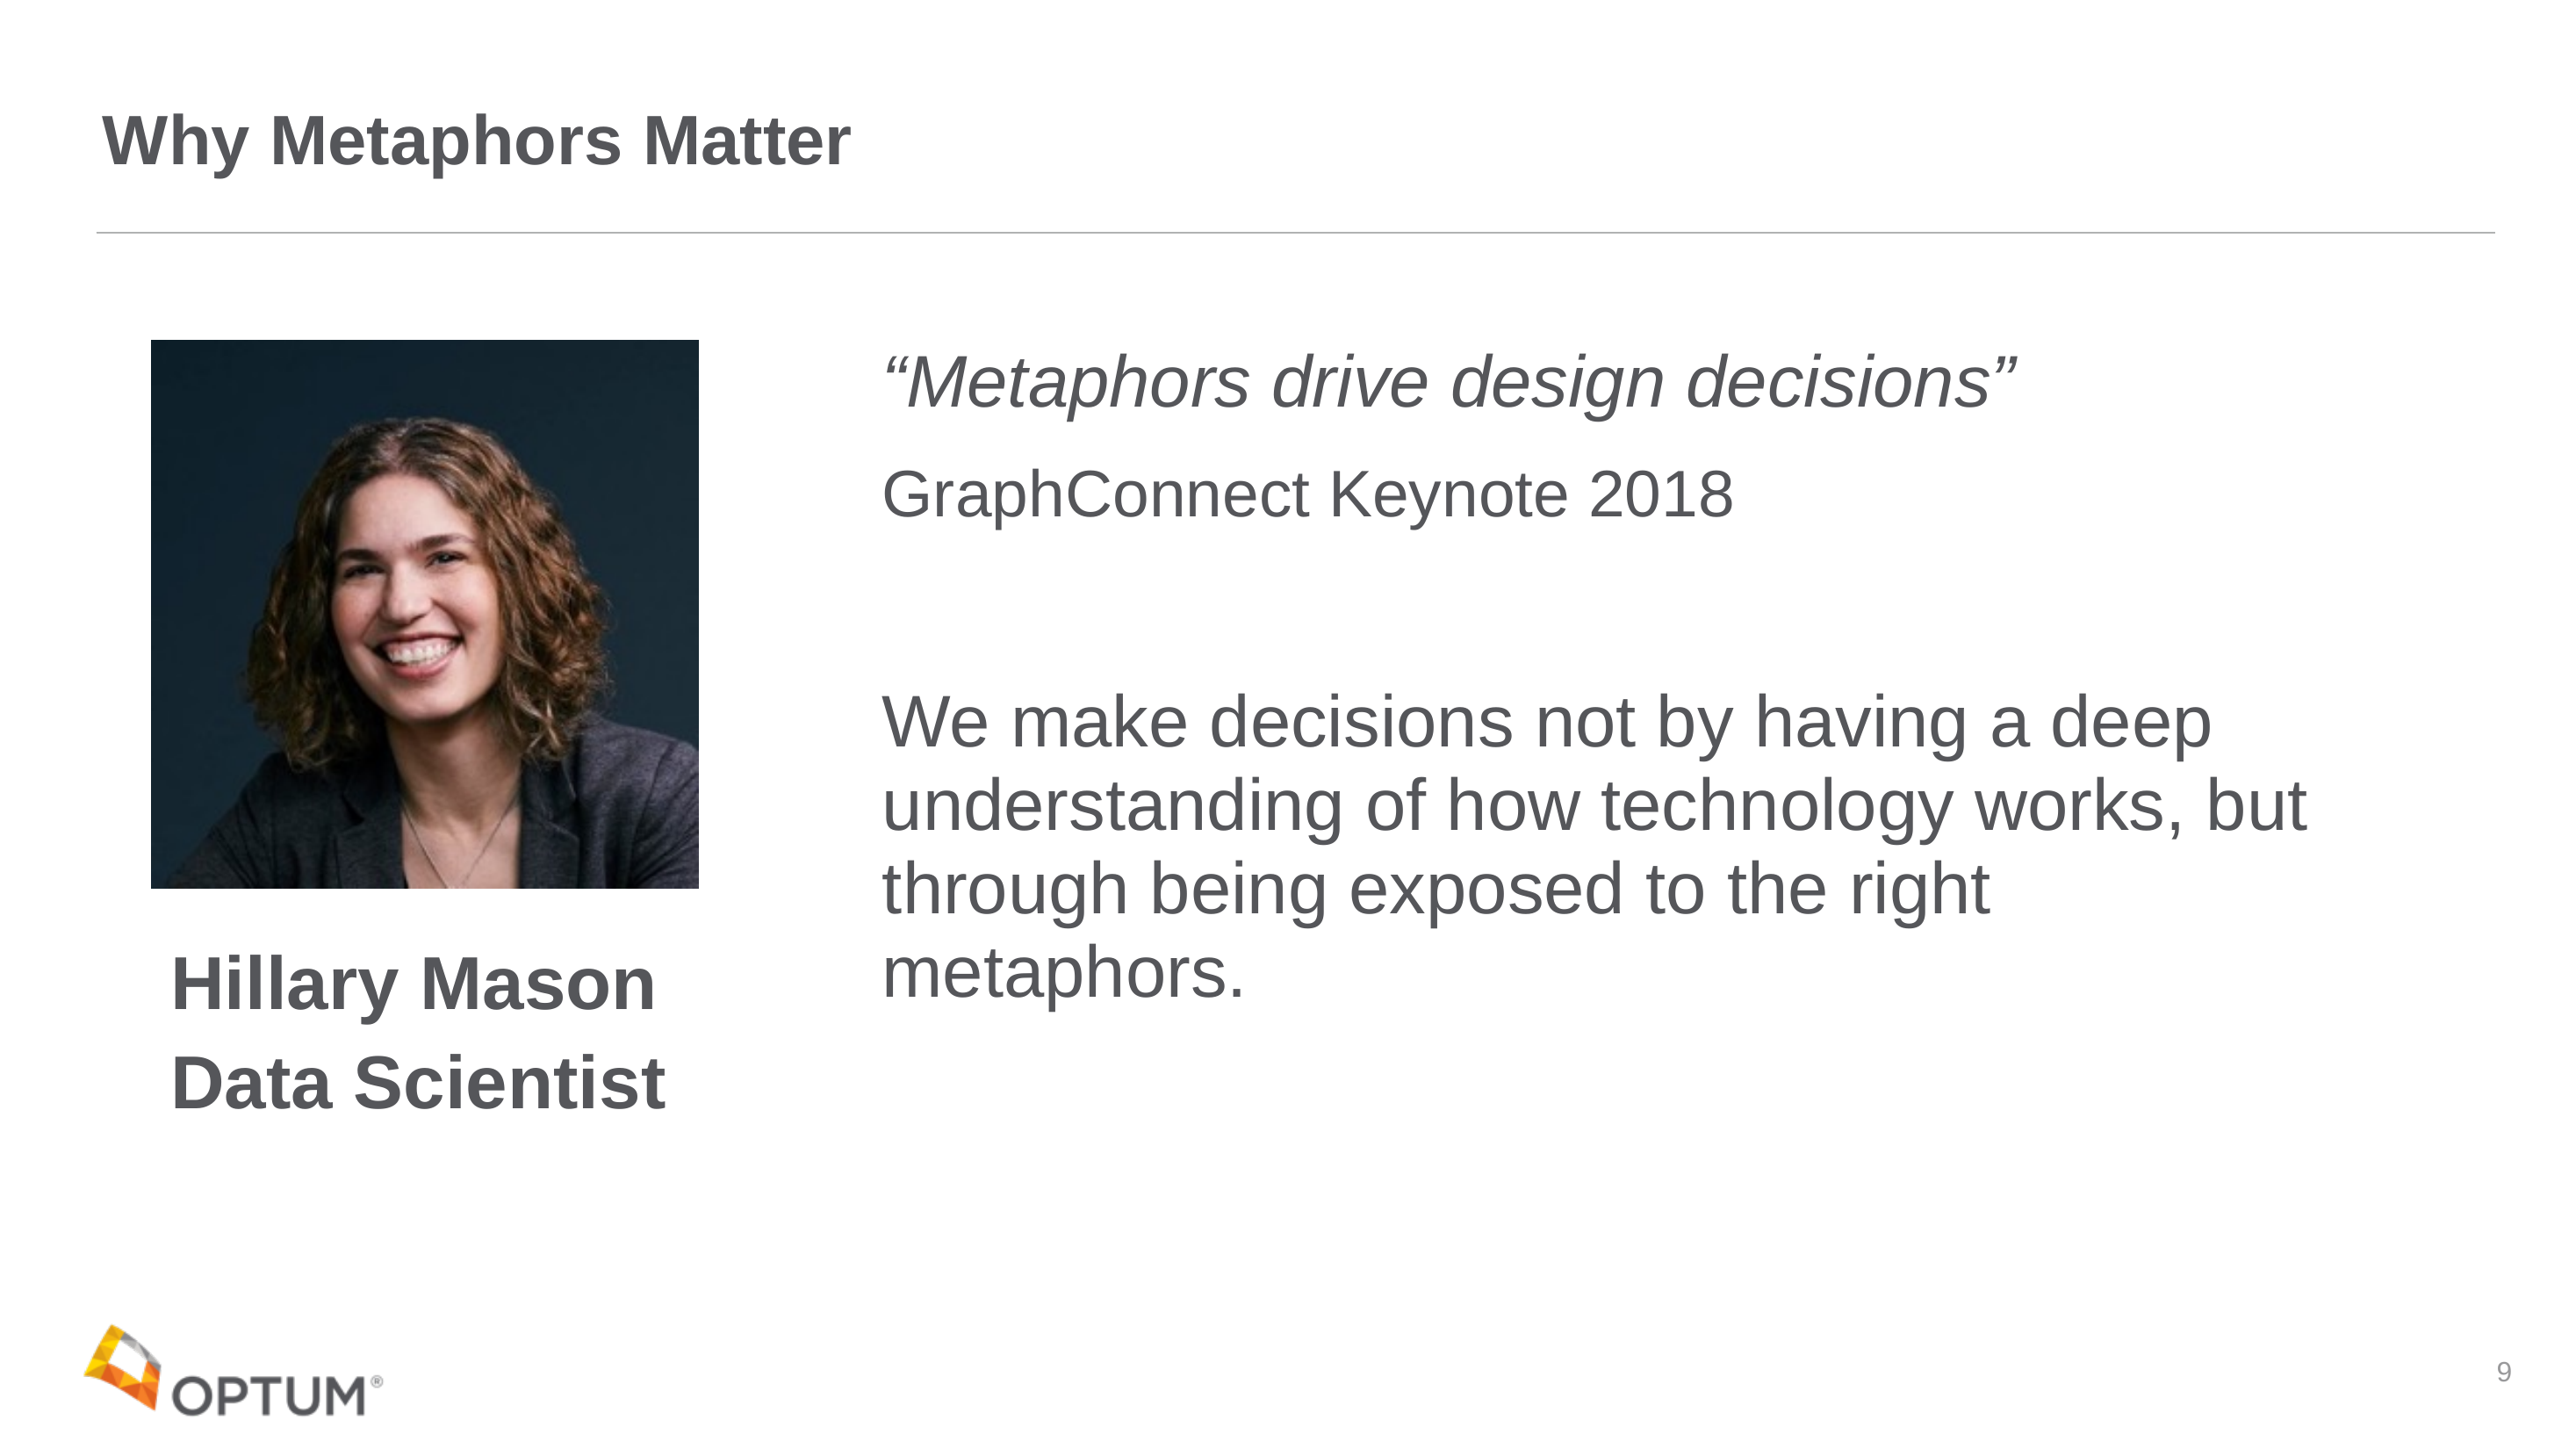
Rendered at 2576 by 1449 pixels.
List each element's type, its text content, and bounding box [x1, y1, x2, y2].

slide_number 9 [2412, 1331, 2513, 1409]
picture [83, 1323, 385, 1417]
picture [151, 340, 699, 889]
text_box Hillary Mason Data Scientist [151, 888, 835, 1162]
title Why Metaphors Matter [102, 67, 2324, 180]
list “Metaphors drive design decisions” GraphConnect Keynote 2018 We make decisions not by having a deep understanding of how technology works, but through being exposed to the right metaphors. [881, 340, 2348, 1197]
